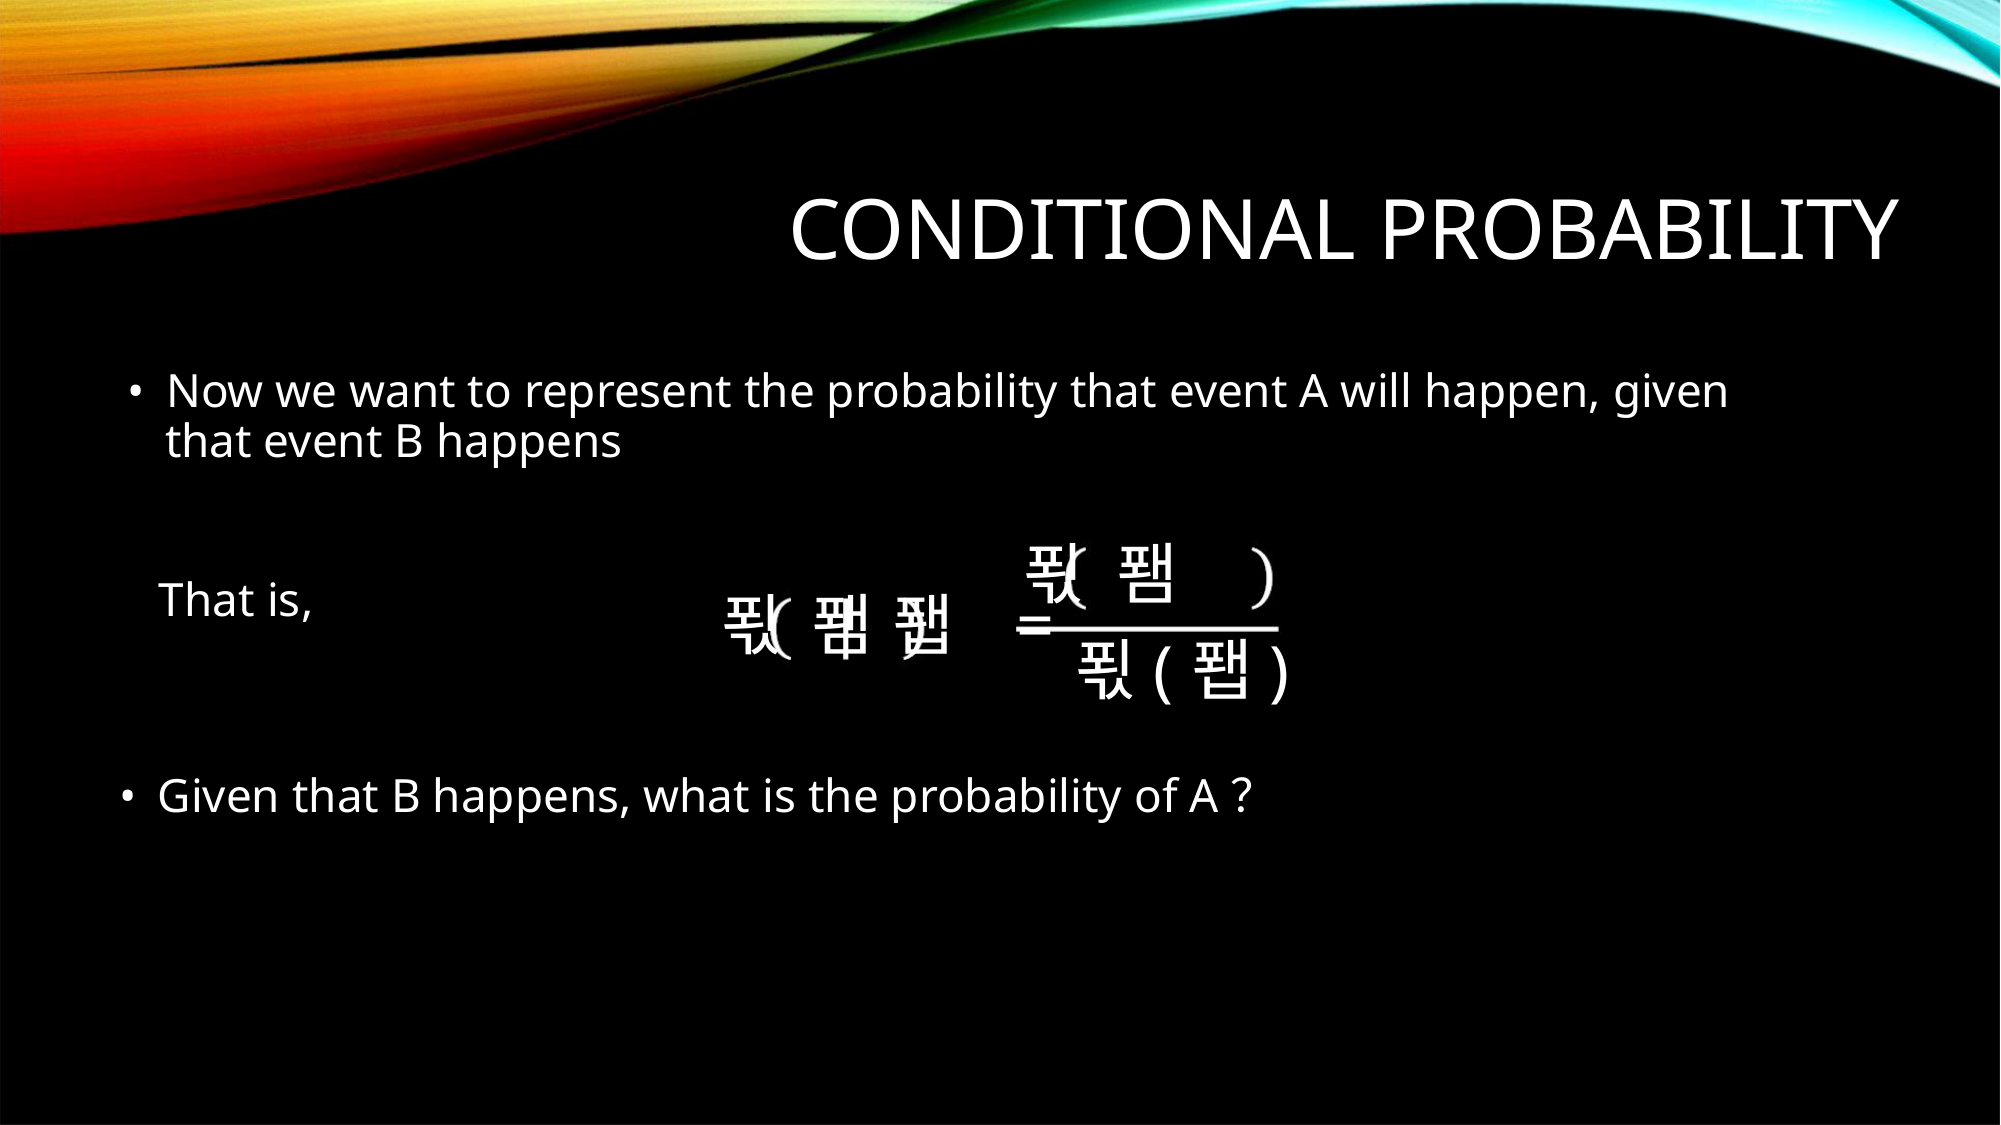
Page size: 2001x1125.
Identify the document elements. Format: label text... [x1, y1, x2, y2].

text_box • Now we want to represent the probability that event A will happen, given [127, 362, 2000, 417]
text_box That is, [158, 571, 375, 626]
text_box that event B happens [165, 411, 718, 467]
text_box • Given that B happens, what is the probability of A？ [119, 767, 1458, 822]
text_box [0, 0, 2000, 1125]
text_box 푃 퐴 퐵 = [721, 595, 1098, 663]
text_box 푃(퐵) [1075, 640, 1320, 708]
text_box CONDITIONAL PROBABILITY [788, 177, 2000, 277]
